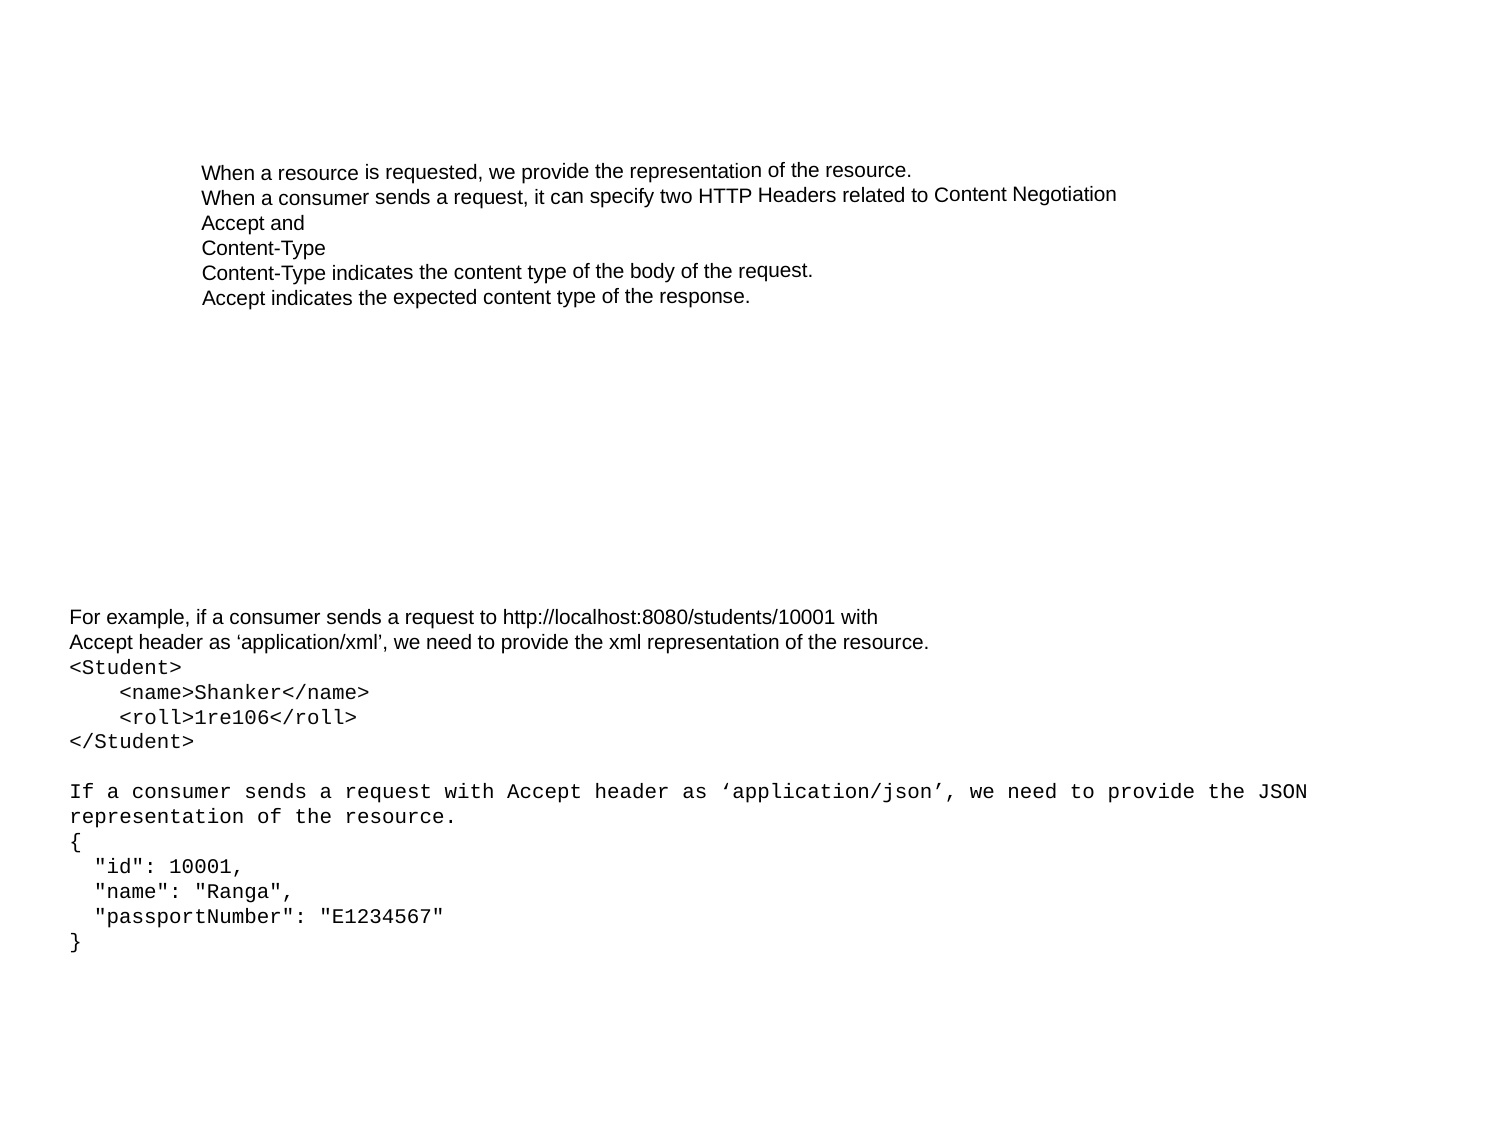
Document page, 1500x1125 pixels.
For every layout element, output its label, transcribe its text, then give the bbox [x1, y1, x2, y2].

text_box For example, if a consumer sends a request to http://localhost:8080/students/10001 with Accept header as ‘application/xml’, we need to provide the xml representation of the resource. <Student> <name>Shanker</name> <roll>1re106</roll> </Student> If a consumer sends a request with Accept header as ‘application/json’, we need to provide the JSON representation of the resource. { "id": 10001, "name": "Ranga", "passportNumber": "E1234567" } [54, 595, 1485, 1006]
text_box When a resource is requested, we provide the representation of the resource. When a consumer sends a request, it can specify two HTTP Headers related to Content Negotiation Accept and Content-Type Content-Type indicates the content type of the body of the request. Accept indicates the expected content type of the response. [186, 145, 1228, 595]
